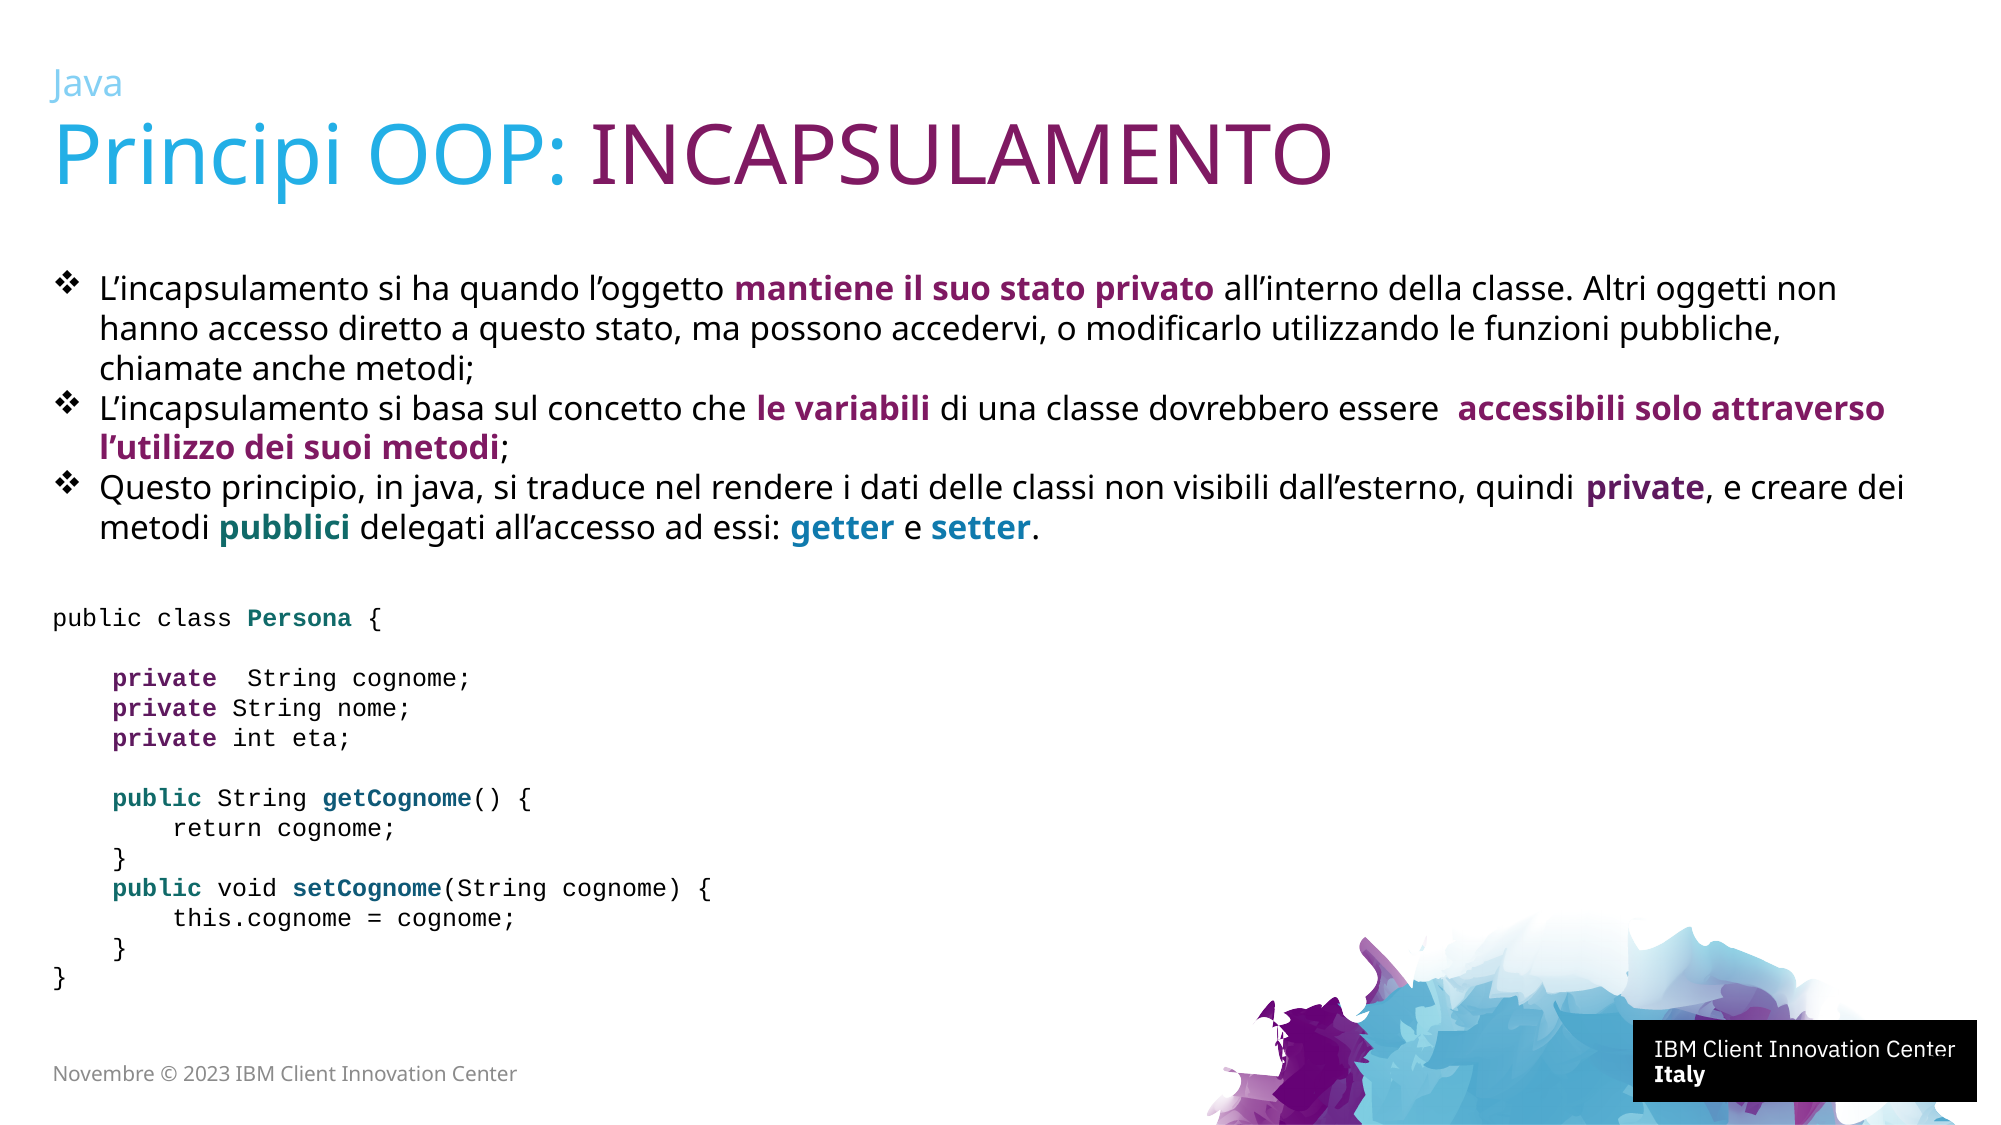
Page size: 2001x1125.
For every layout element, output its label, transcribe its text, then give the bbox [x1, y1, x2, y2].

list Java [37, 56, 713, 106]
title Principi OOP: INCAPSULAMENTO [37, 105, 1949, 211]
picture [1166, 850, 1977, 1125]
text_box public class Persona { private String cognome; private String nome; private int eta; public String getCognome() { return cognome; } public void setCognome(String cognome) { this.cognome = cognome; } } [37, 594, 781, 999]
footer Novembre © 2023 IBM Client Innovation Center [37, 1042, 1000, 1103]
text_box 53 [1881, 1039, 1961, 1085]
text_box L’incapsulamento si ha quando l’oggetto mantiene il suo stato privato all’interno della classe. Altri oggetti non hanno accesso diretto a questo stato, ma possono accedervi, o modificarlo utilizzando le funzioni pubbliche, chiamate anche metodi; L’incapsulamento si basa sul concetto che le variabili di una classe dovrebbero essere accessibili solo attraverso l’utilizzo dei suoi metodi; Questo principio, in java, si traduce nel rendere i dati delle classi non visibili dall’esterno, quindi private, e creare dei metodi pubblici delegati all’accesso ad essi: getter e setter. [37, 259, 1949, 555]
